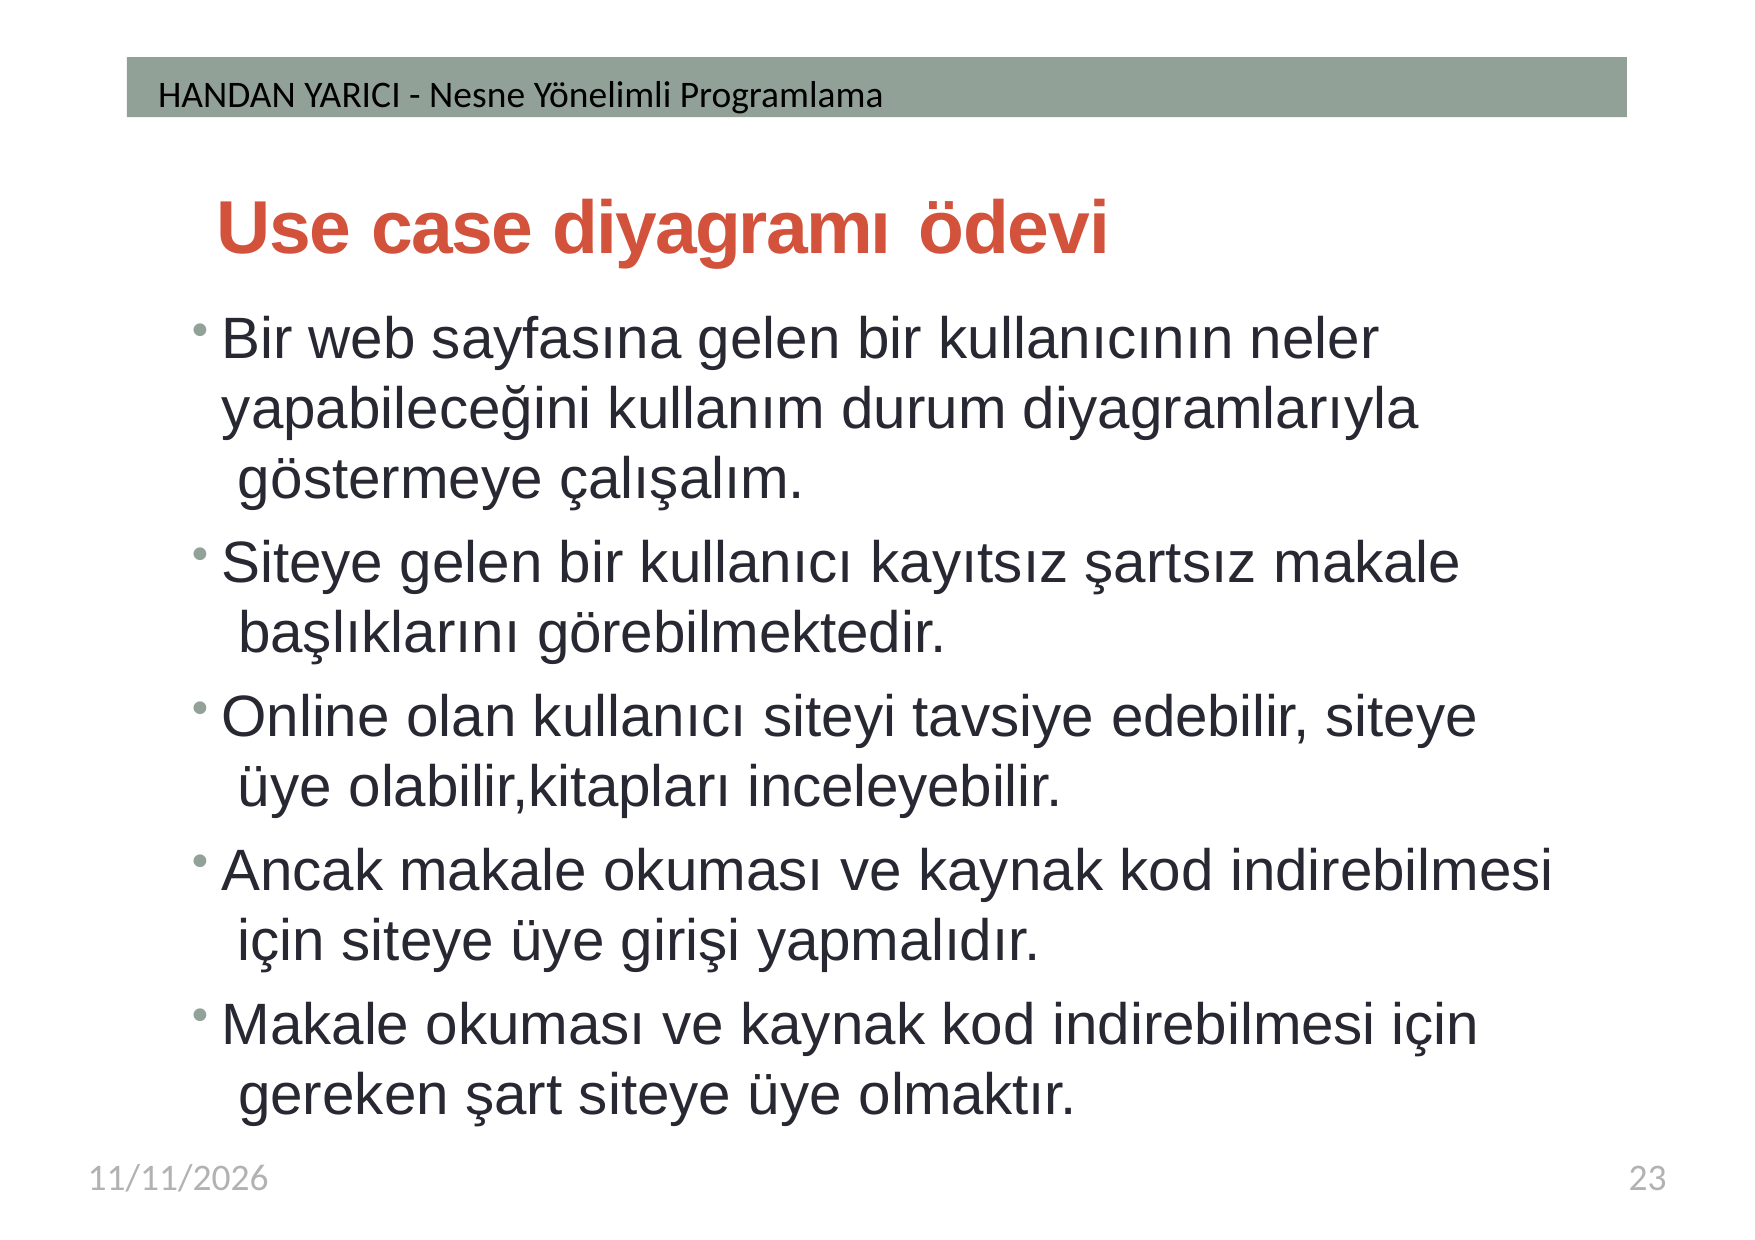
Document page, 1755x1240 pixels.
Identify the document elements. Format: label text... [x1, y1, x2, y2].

slide_number 23 [1263, 1152, 1667, 1215]
text_box Bir web sayfasına gelen bir kullanıcının neler yapabileceğini kullanım durum diyagramlarıyla göstermeye çalışalım. Siteye gelen bir kullanıcı kayıtsız şartsız makale başlıklarını görebilmektedir. Online olan kullanıcı siteyi tavsiye edebilir, siteye üye olabilir,kitapları inceleyebilir. Ancak makale okuması ve kaynak kod indirebilmesi için siteye üye girişi yapmalıdır. Makale okuması ve kaynak kod indirebilmesi için gereken şart siteye üye olmaktır. [189, 298, 1559, 1127]
title Use case diyagramı ödevi [214, 176, 1228, 298]
text_box HANDAN YARICI - Nesne Yönelimli Programlama [143, 62, 900, 122]
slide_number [87, 1152, 492, 1215]
